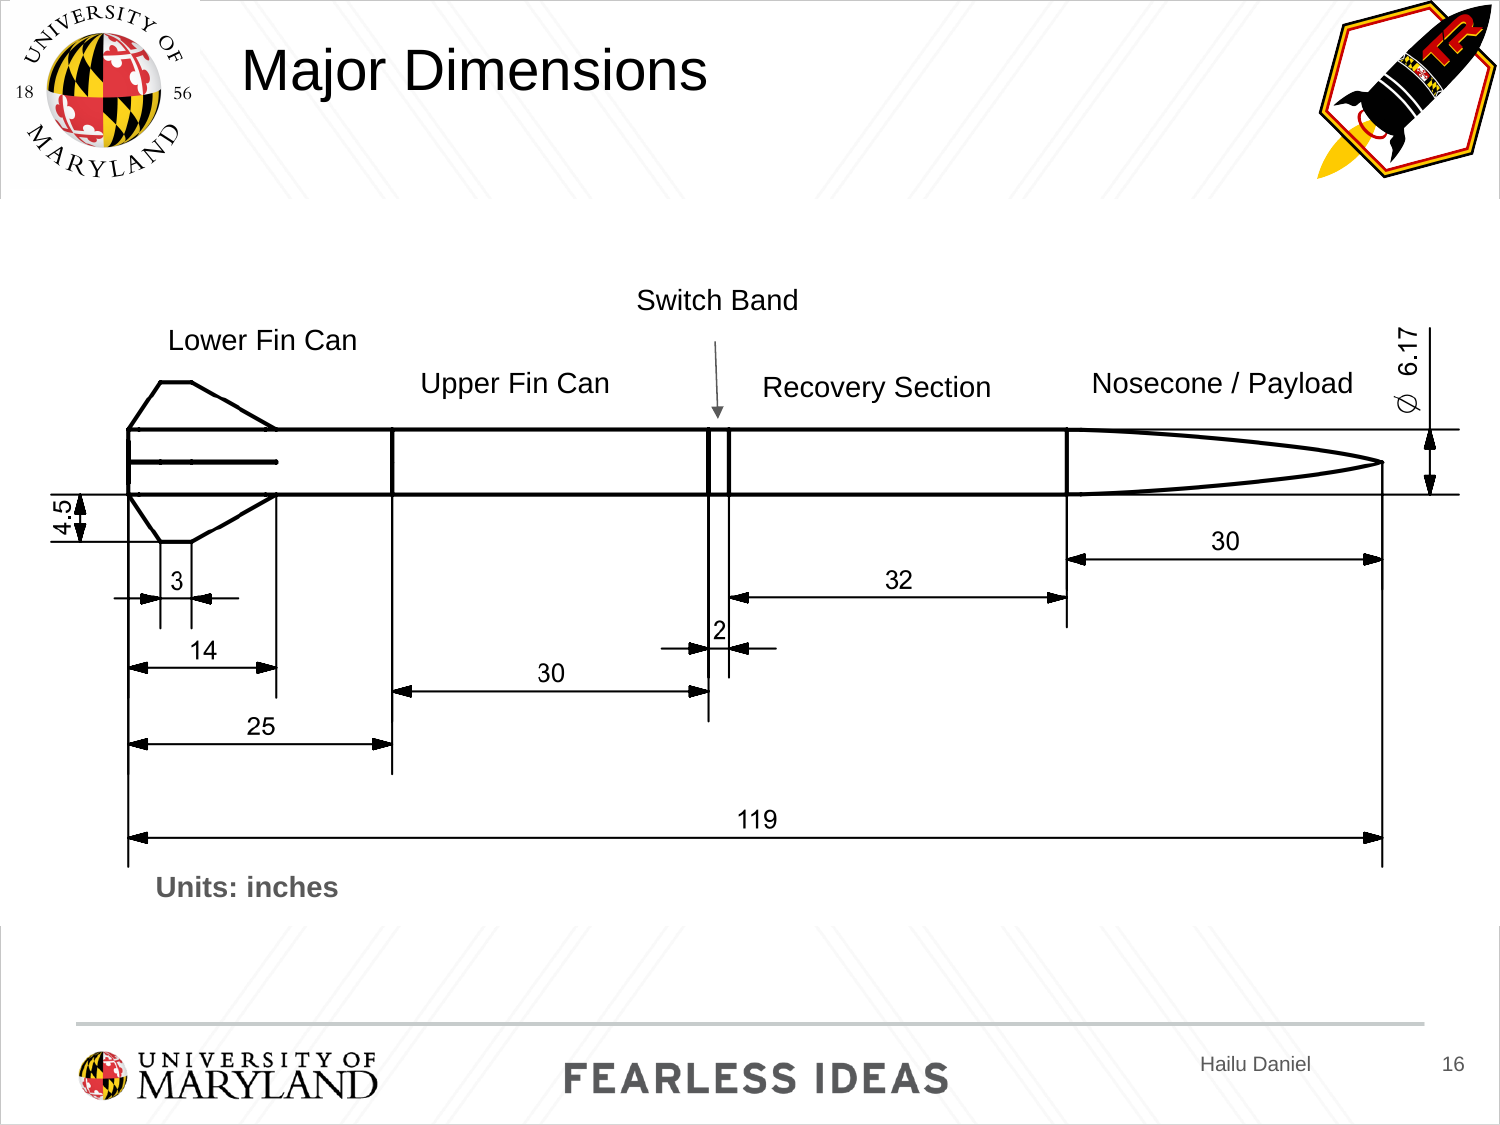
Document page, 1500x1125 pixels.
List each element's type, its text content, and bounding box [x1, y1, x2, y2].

picture [0, 0, 1500, 1125]
slide_number 16 [1389, 1019, 1480, 1106]
title Major Dimensions [226, 17, 1449, 143]
slide_number Hailu Daniel [1185, 1029, 1430, 1097]
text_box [714, 341, 719, 420]
